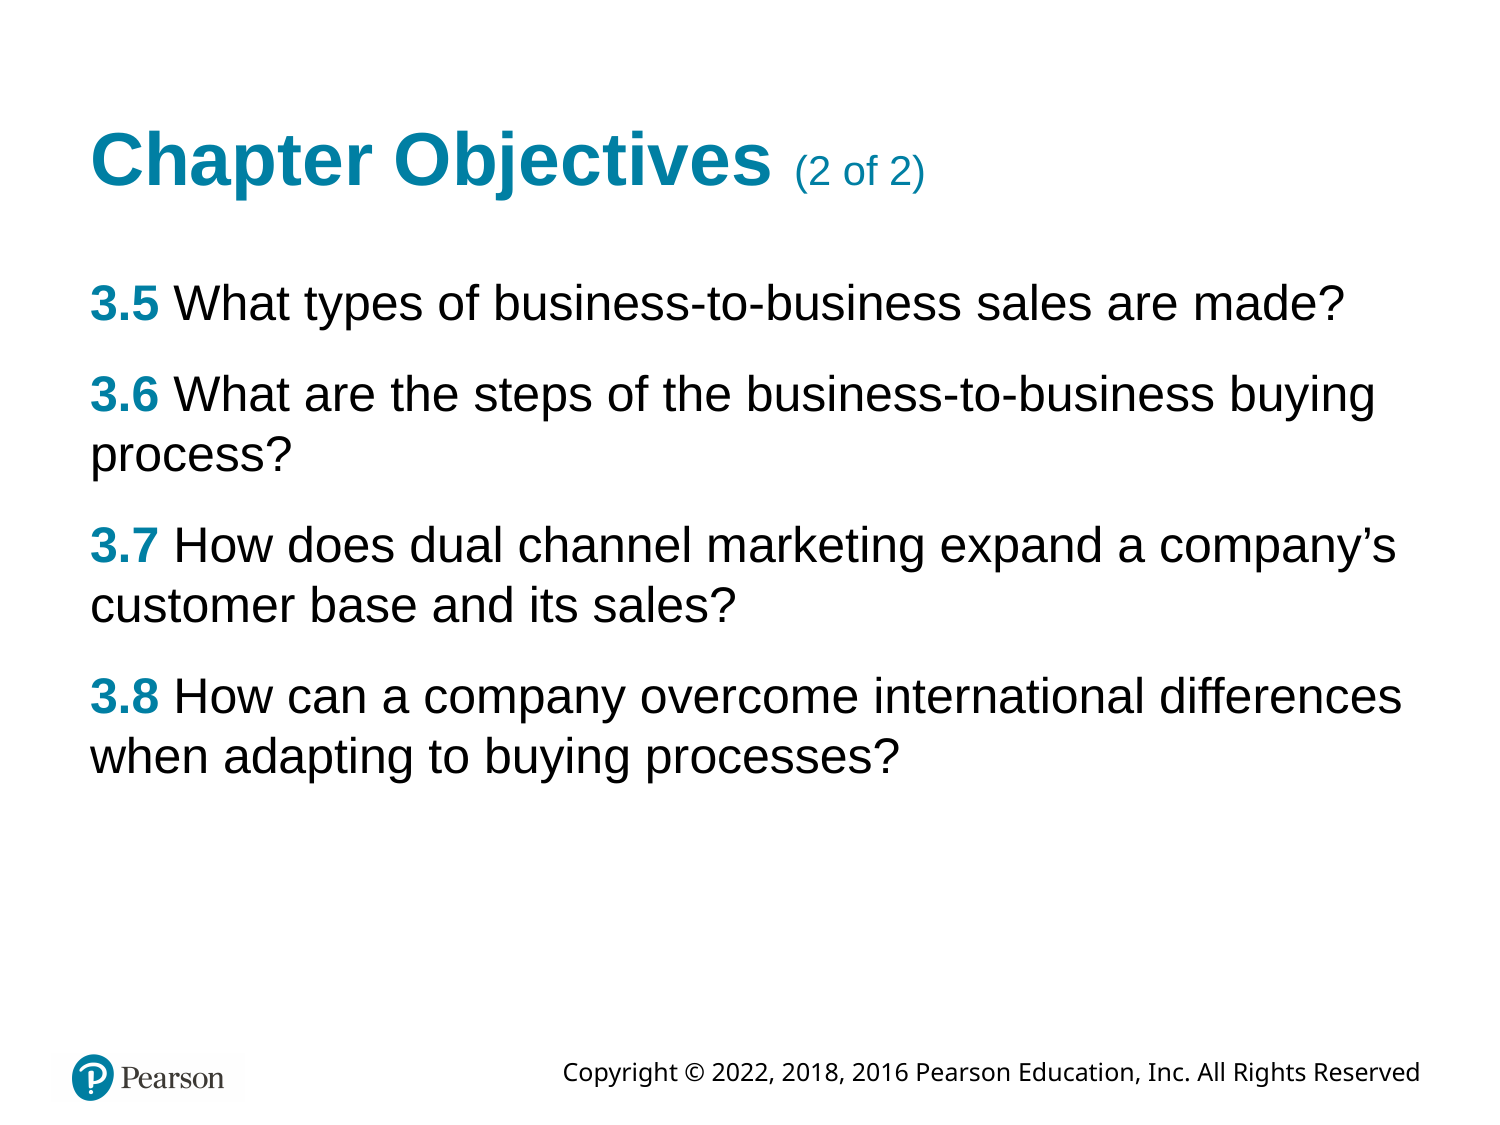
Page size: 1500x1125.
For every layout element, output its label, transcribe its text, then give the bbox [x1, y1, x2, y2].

picture [51, 1053, 245, 1102]
title Chapter Objectives (2 of 2) [75, 35, 1425, 216]
list 3.5 What types of business-to-business sales are made? 3.6 What are the steps of the business-to-business buying process? 3.7 How does dual channel marketing expand a company’s customer base and its sales? 3.8 How can a company overcome international differences when adapting to buying processes? [75, 255, 1426, 1021]
